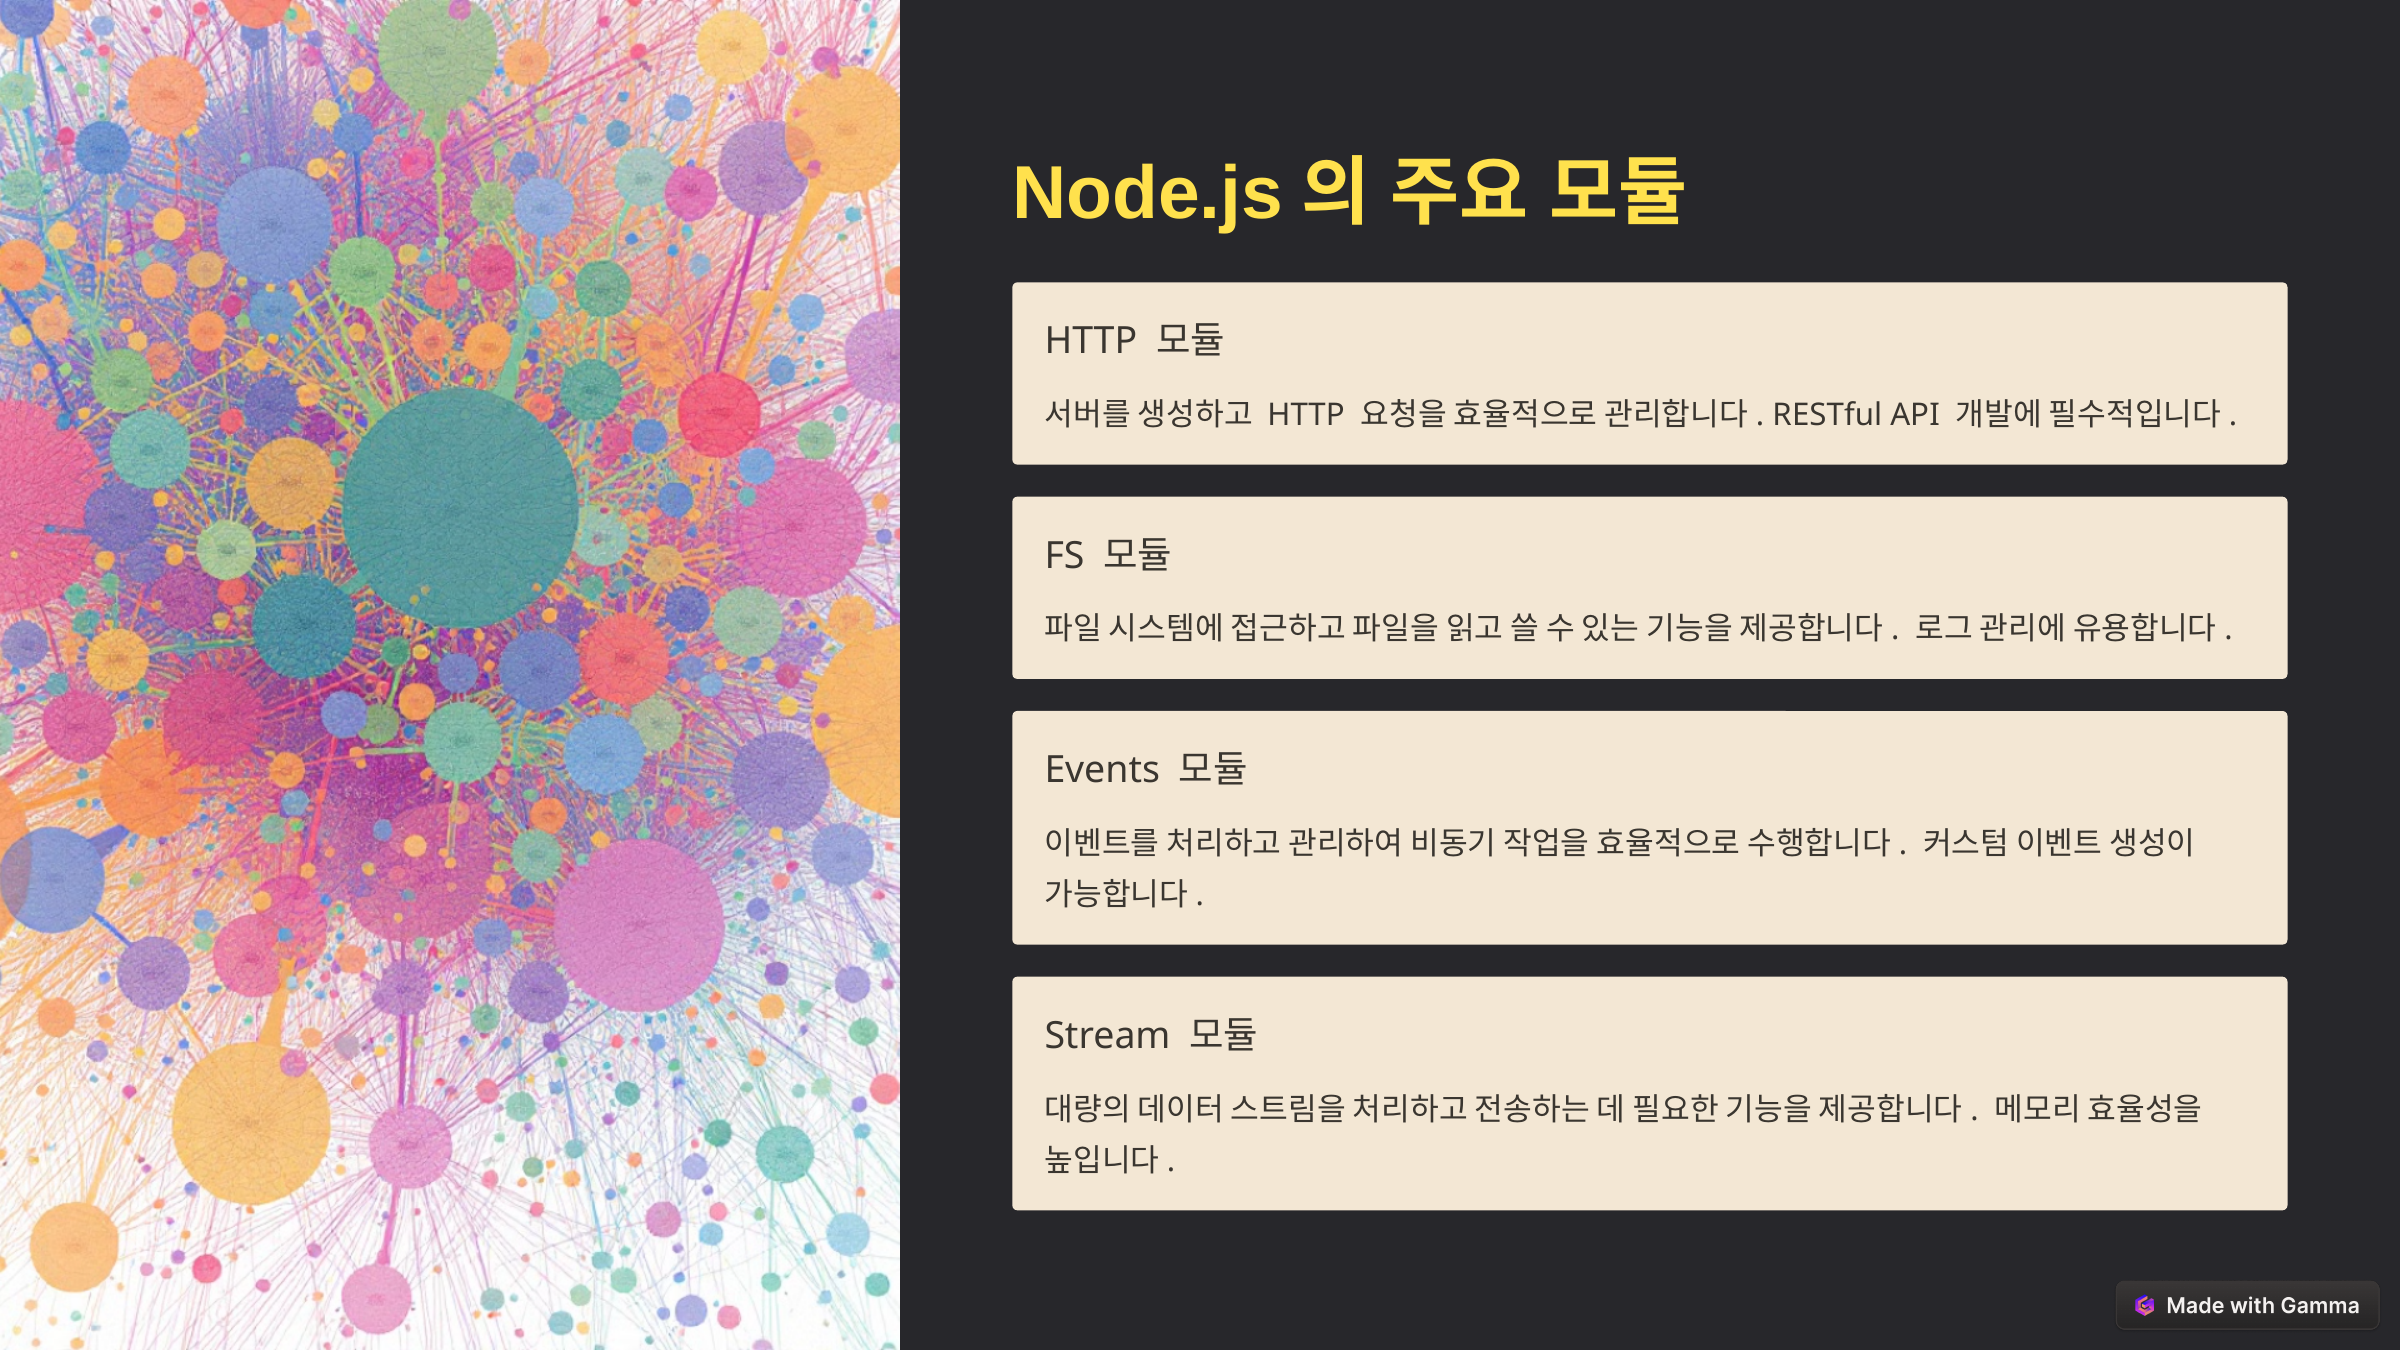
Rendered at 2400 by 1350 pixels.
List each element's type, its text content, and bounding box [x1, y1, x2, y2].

text_box 서버를 생성하고 HTTP 요청을 효율적으로 관리합니다. RESTful API 개발에 필수적입니다. [1044, 380, 2256, 433]
text_box 파일 시스템에 접근하고 파일을 읽고 쓸 수 있는 기능을 제공합니다. 로그 관리에 유용합니다. [1044, 595, 2256, 647]
text_box [1012, 710, 2288, 945]
text_box [1012, 496, 2288, 679]
text_box FS 모듈 [1044, 528, 1423, 576]
text_box 대량의 데이터 스트림을 처리하고 전송하는 데 필요한 기능을 제공합니다. 메모리 효율성을 높입니다. [1044, 1075, 2256, 1179]
text_box HTTP 모듈 [1044, 314, 1423, 362]
text_box [1012, 976, 2288, 1211]
picture [2106, 1271, 2389, 1339]
text_box Stream 모듈 [1044, 1008, 1423, 1056]
text_box 이벤트를 처리하고 관리하여 비동기 작업을 효율적으로 수행합니다. 커스텀 이벤트 생성이 가능합니다. [1044, 809, 2256, 913]
picture [0, 0, 900, 1350]
text_box Events 모듈 [1044, 743, 1423, 791]
text_box Node.js의 주요 모듈 [1012, 139, 1769, 235]
text_box [1012, 282, 2288, 465]
